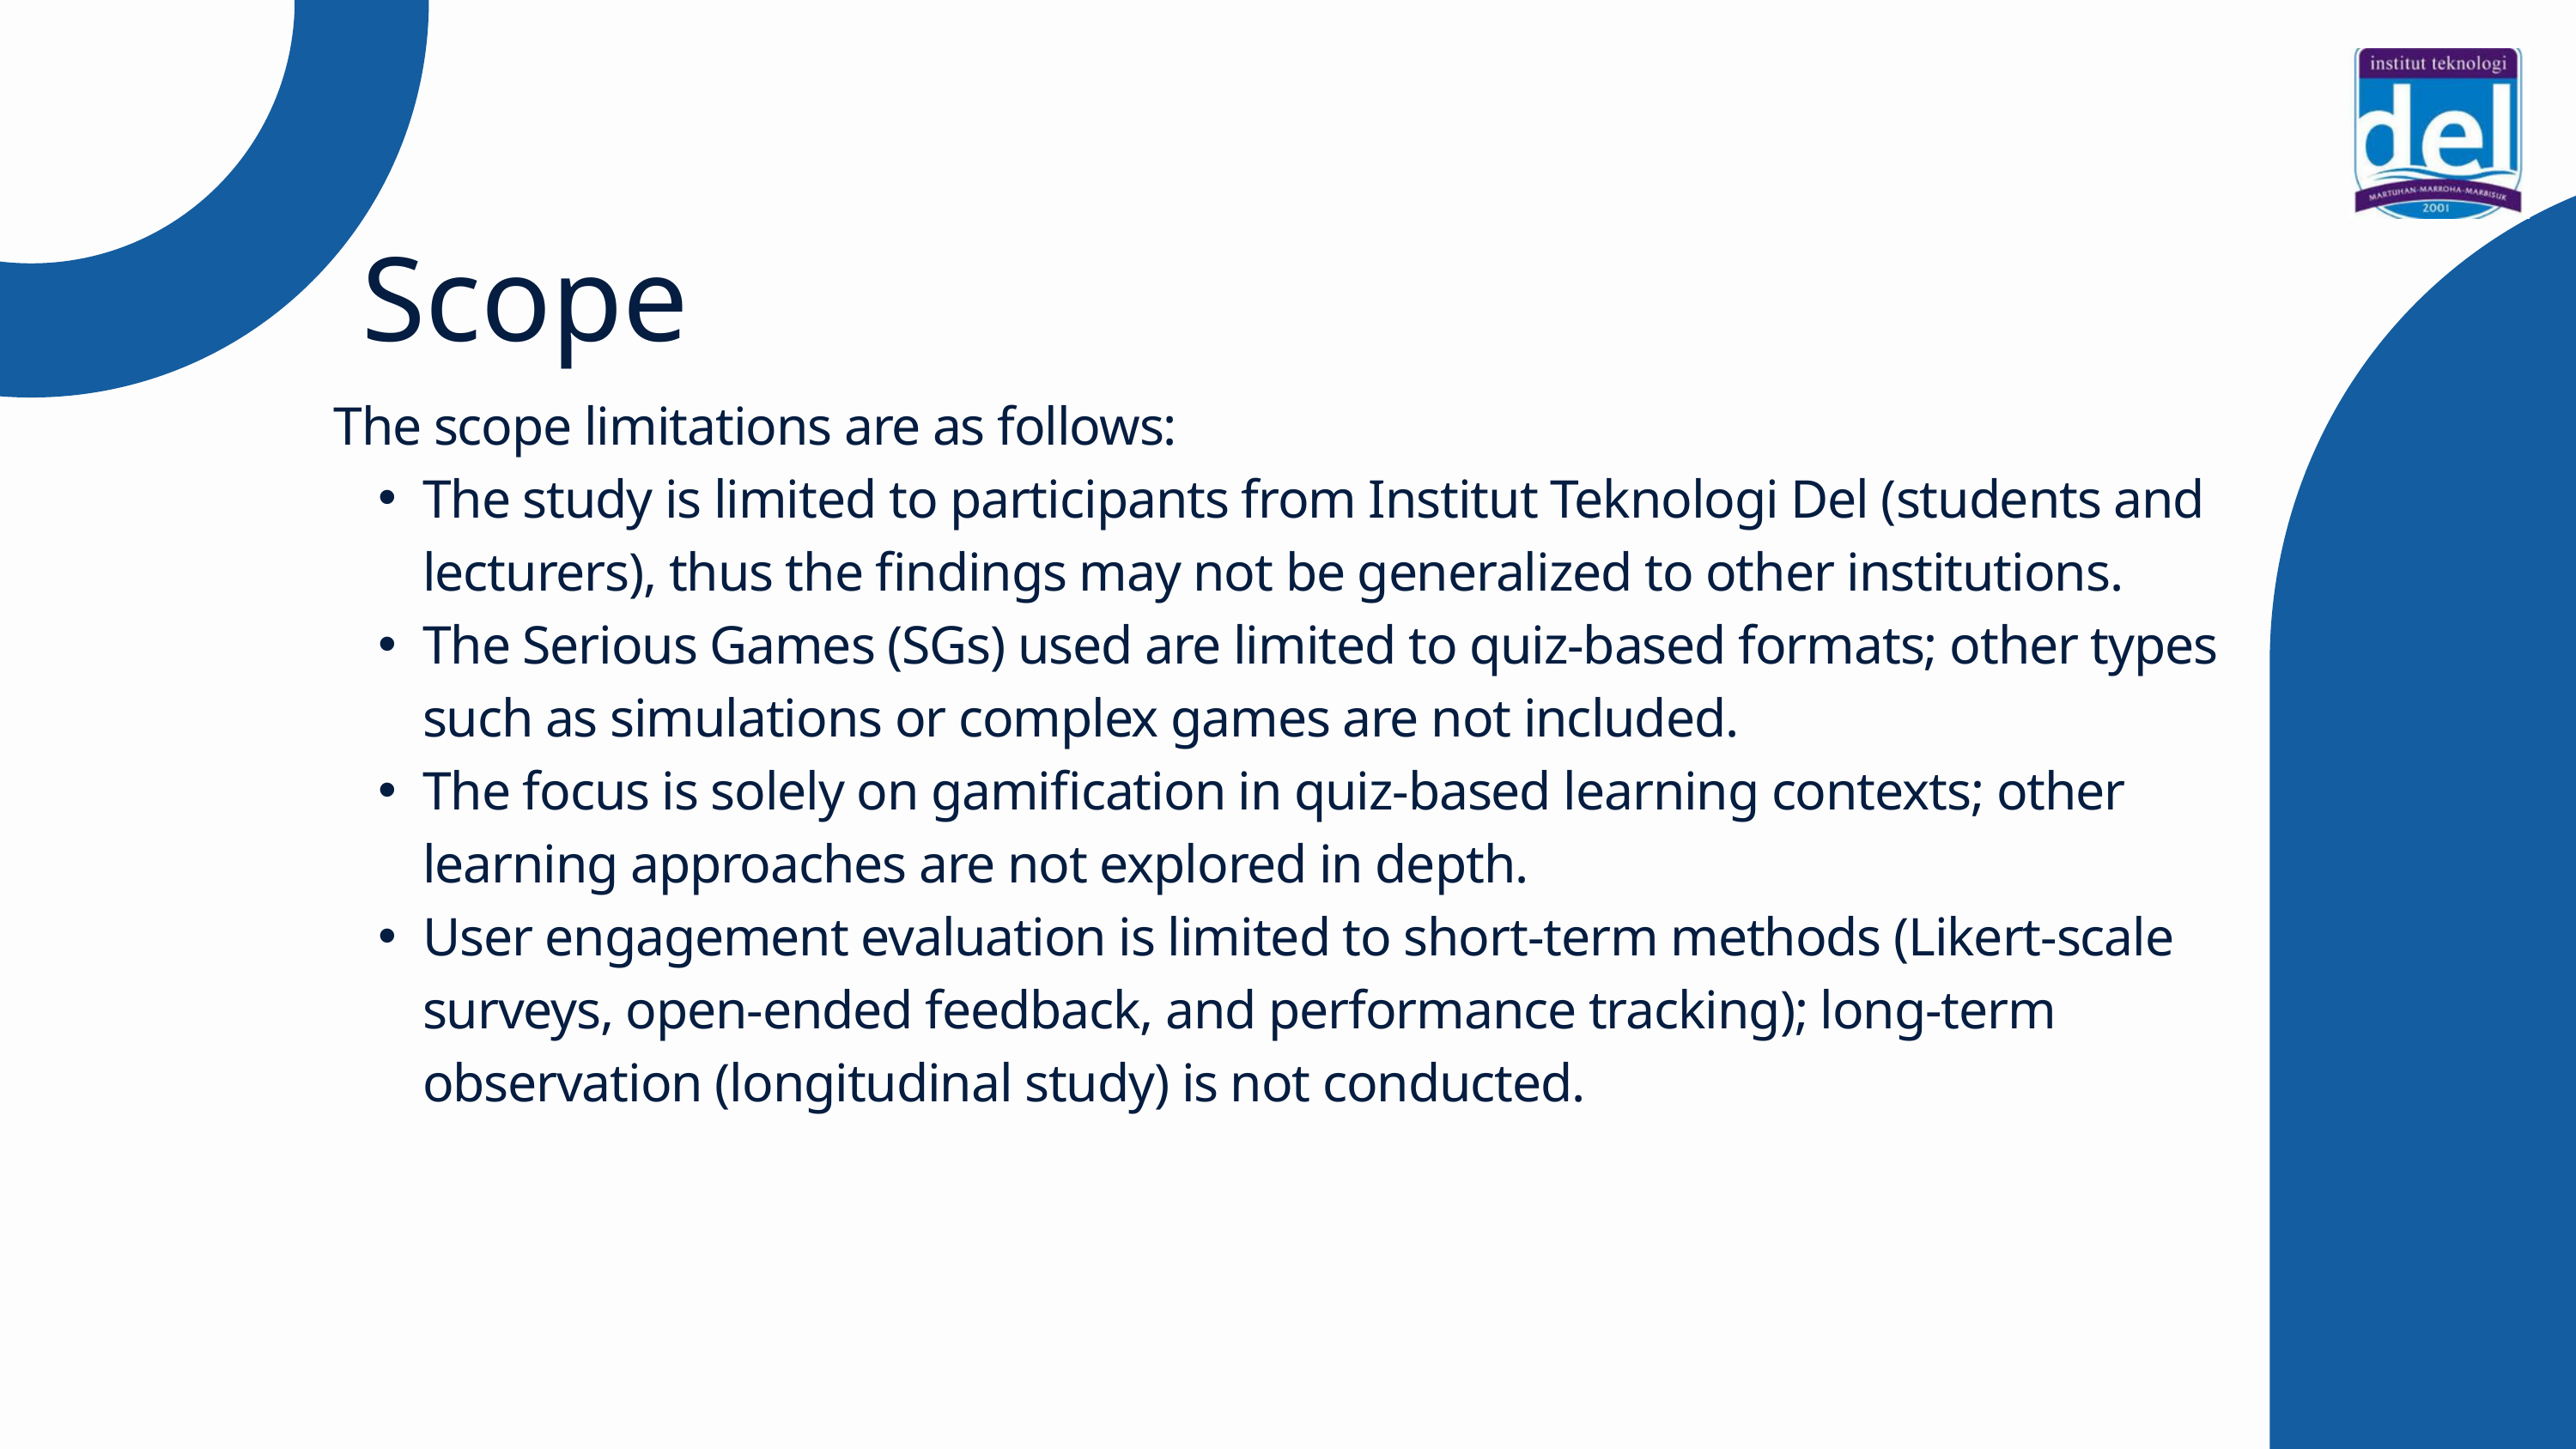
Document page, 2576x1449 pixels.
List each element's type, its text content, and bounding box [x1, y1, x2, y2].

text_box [2269, 157, 2576, 1449]
text_box Scope [361, 201, 1679, 365]
text_box The scope limitations are as follows: The study is limited to participants from Institut Teknologi Del (students and lecturers), thus the findings may not be generalized to other institutions. The Serious Games (SGs) used are limited to quiz-based formats; other types such as simulations or complex games are not included. The focus is solely on gamification in quiz-based learning contexts; other learning approaches are not explored in depth. User engagement evaluation is limited to short-term methods (Likert-scale surveys, open-ended feedback, and performance tracking); long-term observation (longitudinal study) is not conducted. [333, 382, 2264, 1186]
text_box [2348, 48, 2530, 155]
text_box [0, 0, 362, 331]
